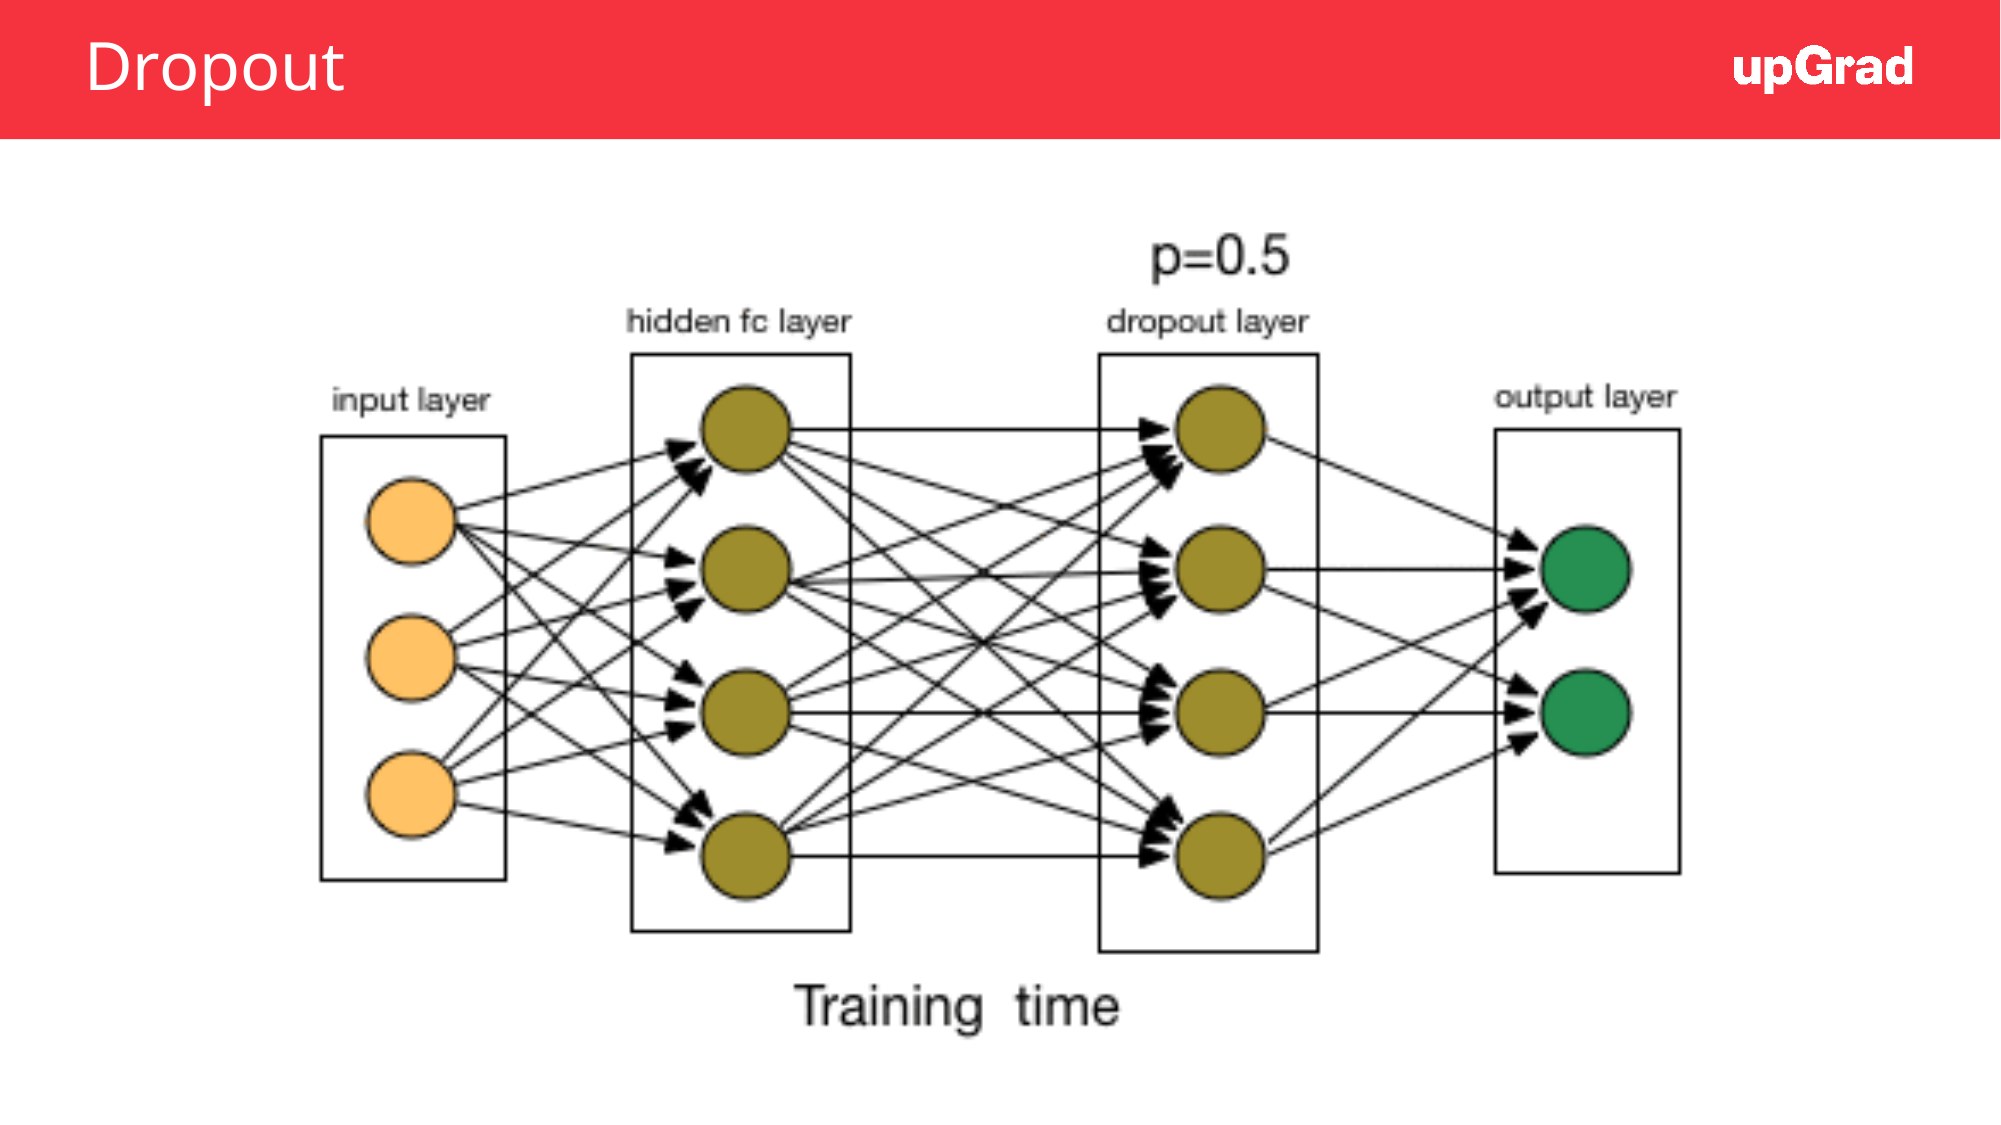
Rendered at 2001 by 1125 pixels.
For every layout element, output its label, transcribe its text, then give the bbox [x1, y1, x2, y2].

picture [215, 173, 1785, 1088]
text_box Dropout [82, 21, 999, 104]
picture [1734, 45, 1913, 94]
